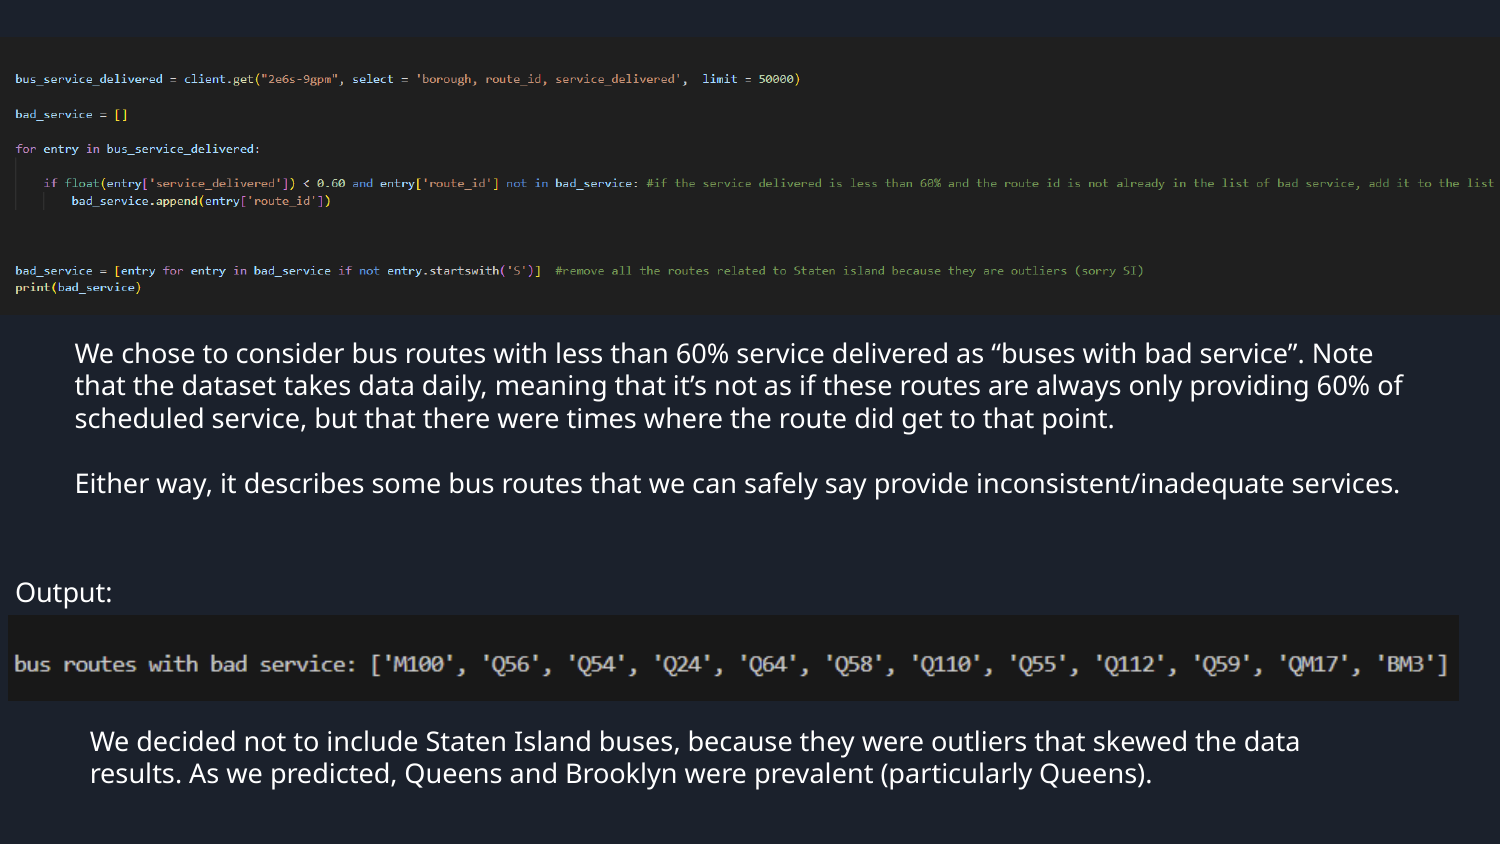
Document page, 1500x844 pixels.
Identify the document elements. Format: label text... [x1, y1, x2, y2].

text_box We decided not to include Staten Island buses, because they were outliers that skewed the data results. As we predicted, Queens and Brooklyn were prevalent (particularly Queens). [74, 709, 1368, 813]
text_box We chose to consider bus routes with less than 60% service delivered as “buses with bad service”. Note that the dataset takes data daily, meaning that it’s not as if these routes are always only providing 60% of scheduled service, but that there were times where the route did get to that point. Either way, it describes some bus routes that we can safely say provide inconsistent/inadequate services. [59, 324, 1431, 508]
picture [0, 37, 1500, 316]
text_box Output: [0, 560, 562, 624]
picture [8, 614, 1460, 701]
